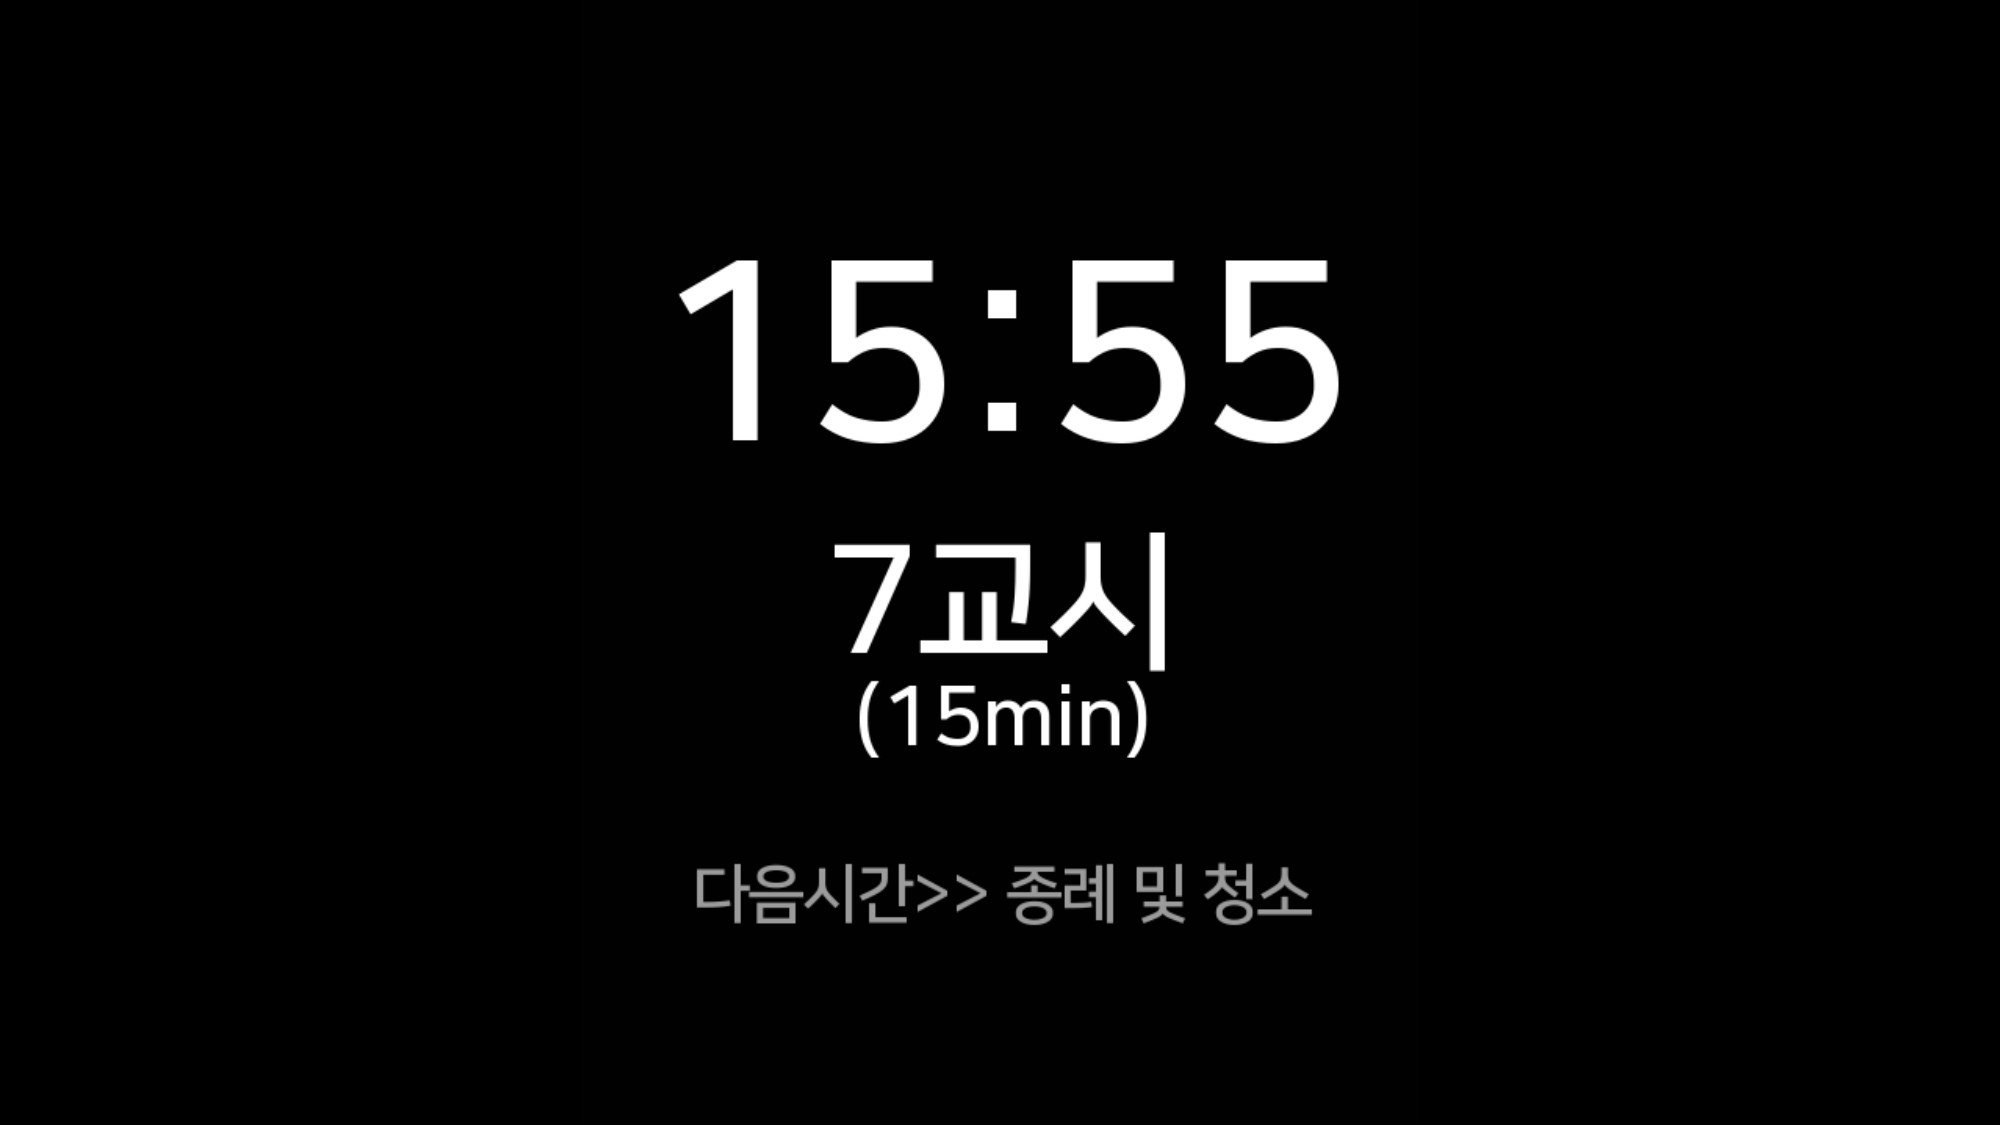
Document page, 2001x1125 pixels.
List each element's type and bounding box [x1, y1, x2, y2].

picture [583, 0, 1417, 1125]
